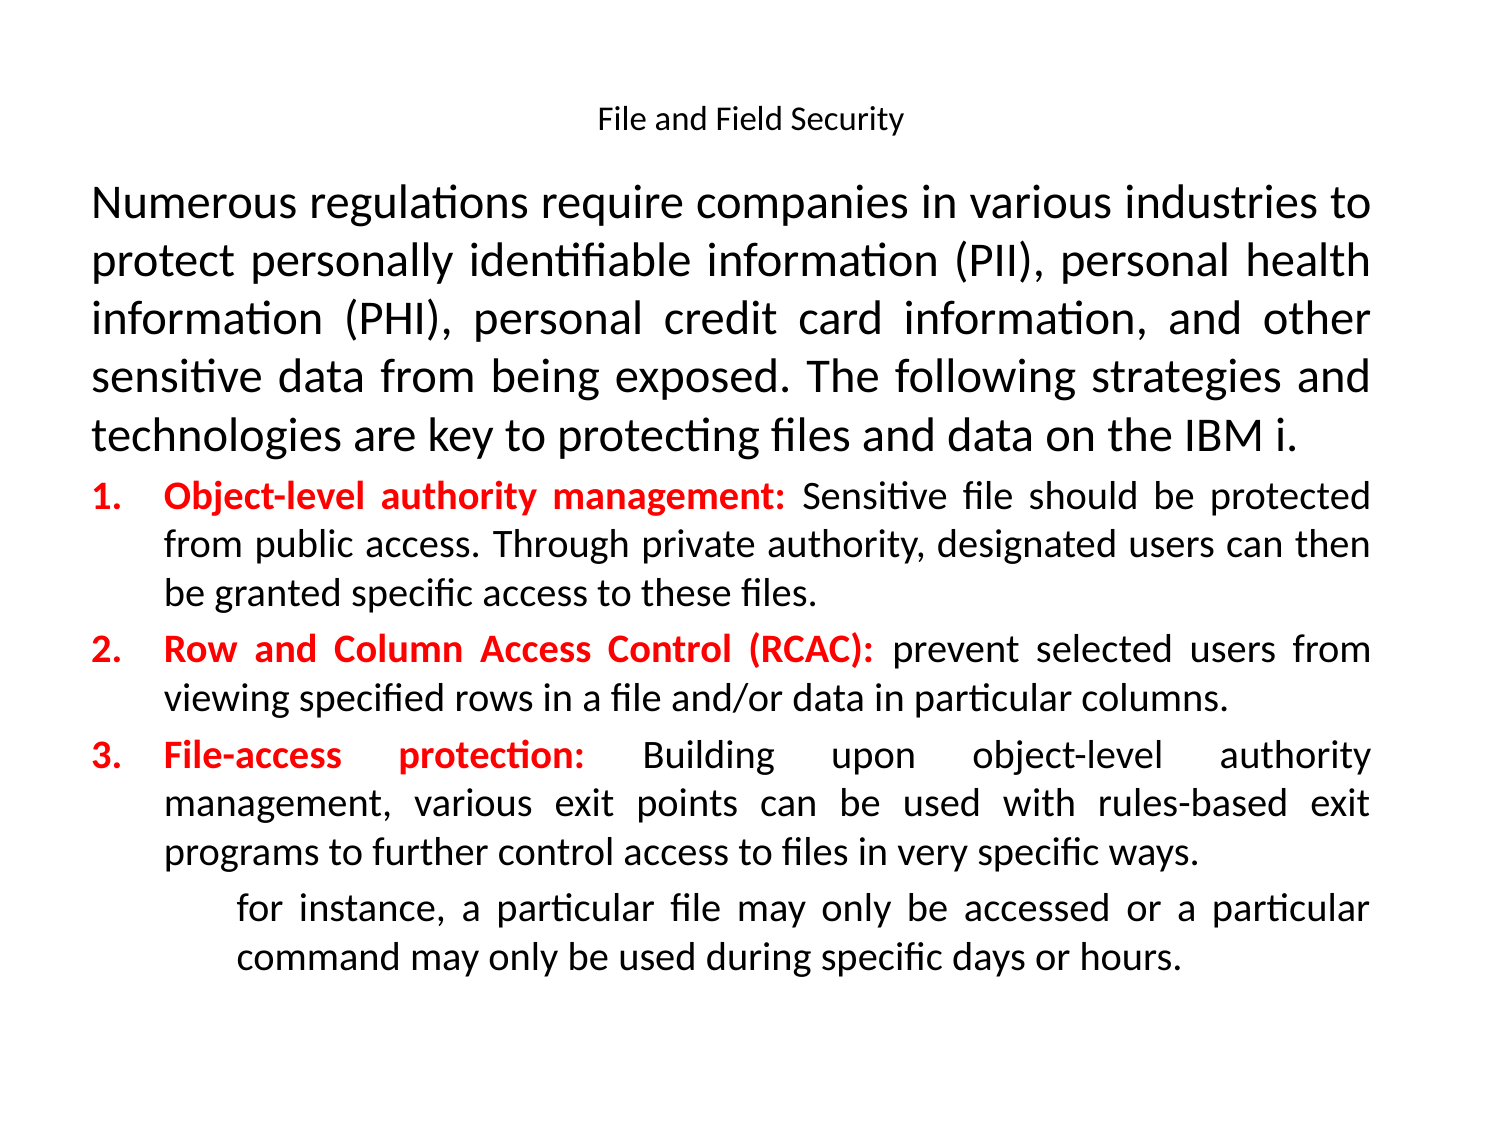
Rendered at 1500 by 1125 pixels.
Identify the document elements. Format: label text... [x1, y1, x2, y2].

title File and Field Security [76, 87, 1427, 188]
list Numerous regulations require companies in various industries to protect personally identifiable information (PII), personal health information (PHI), personal credit card information, and other sensitive data from being exposed. The following strategies and technologies are key to protecting files and data on the IBM i. Object-level authority management: Sensitive file should be protected from public access. Through private authority, designated users can then be granted specific access to these files. Row and Column Access Control (RCAC): prevent selected users from viewing specified rows in a file and/or data in particular columns. File-access protection: Building upon object-level authority management, various exit points can be used with rules-based exit programs to further control access to files in very specific ways. for instance, a particular file may only be accessed or a particular command may only be used during specific days or hours. [76, 162, 1388, 1038]
